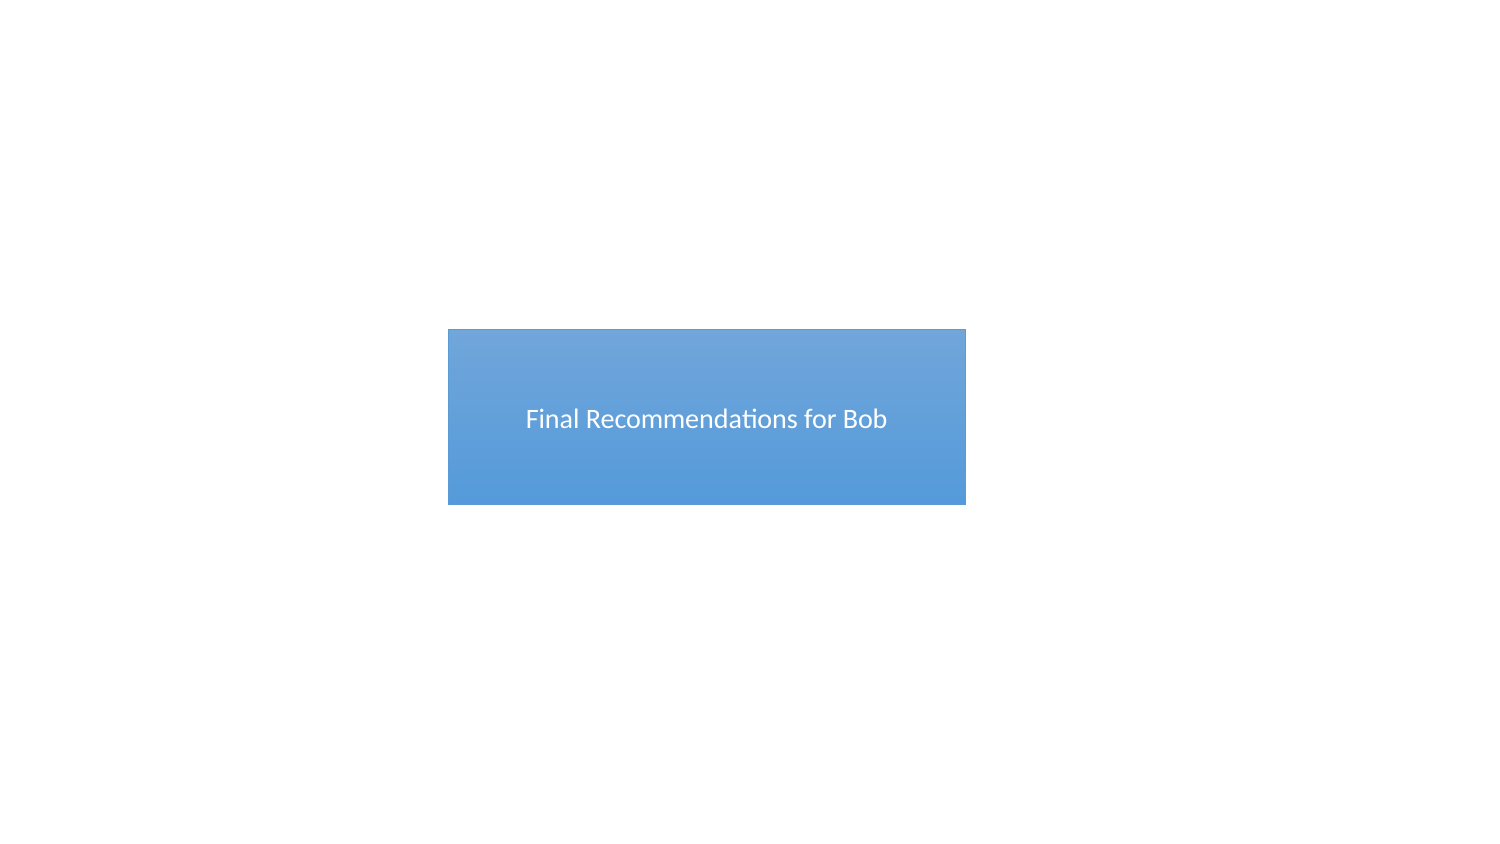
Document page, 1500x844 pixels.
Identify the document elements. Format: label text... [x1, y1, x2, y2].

text_box Final Recommendations for Bob [448, 329, 966, 505]
